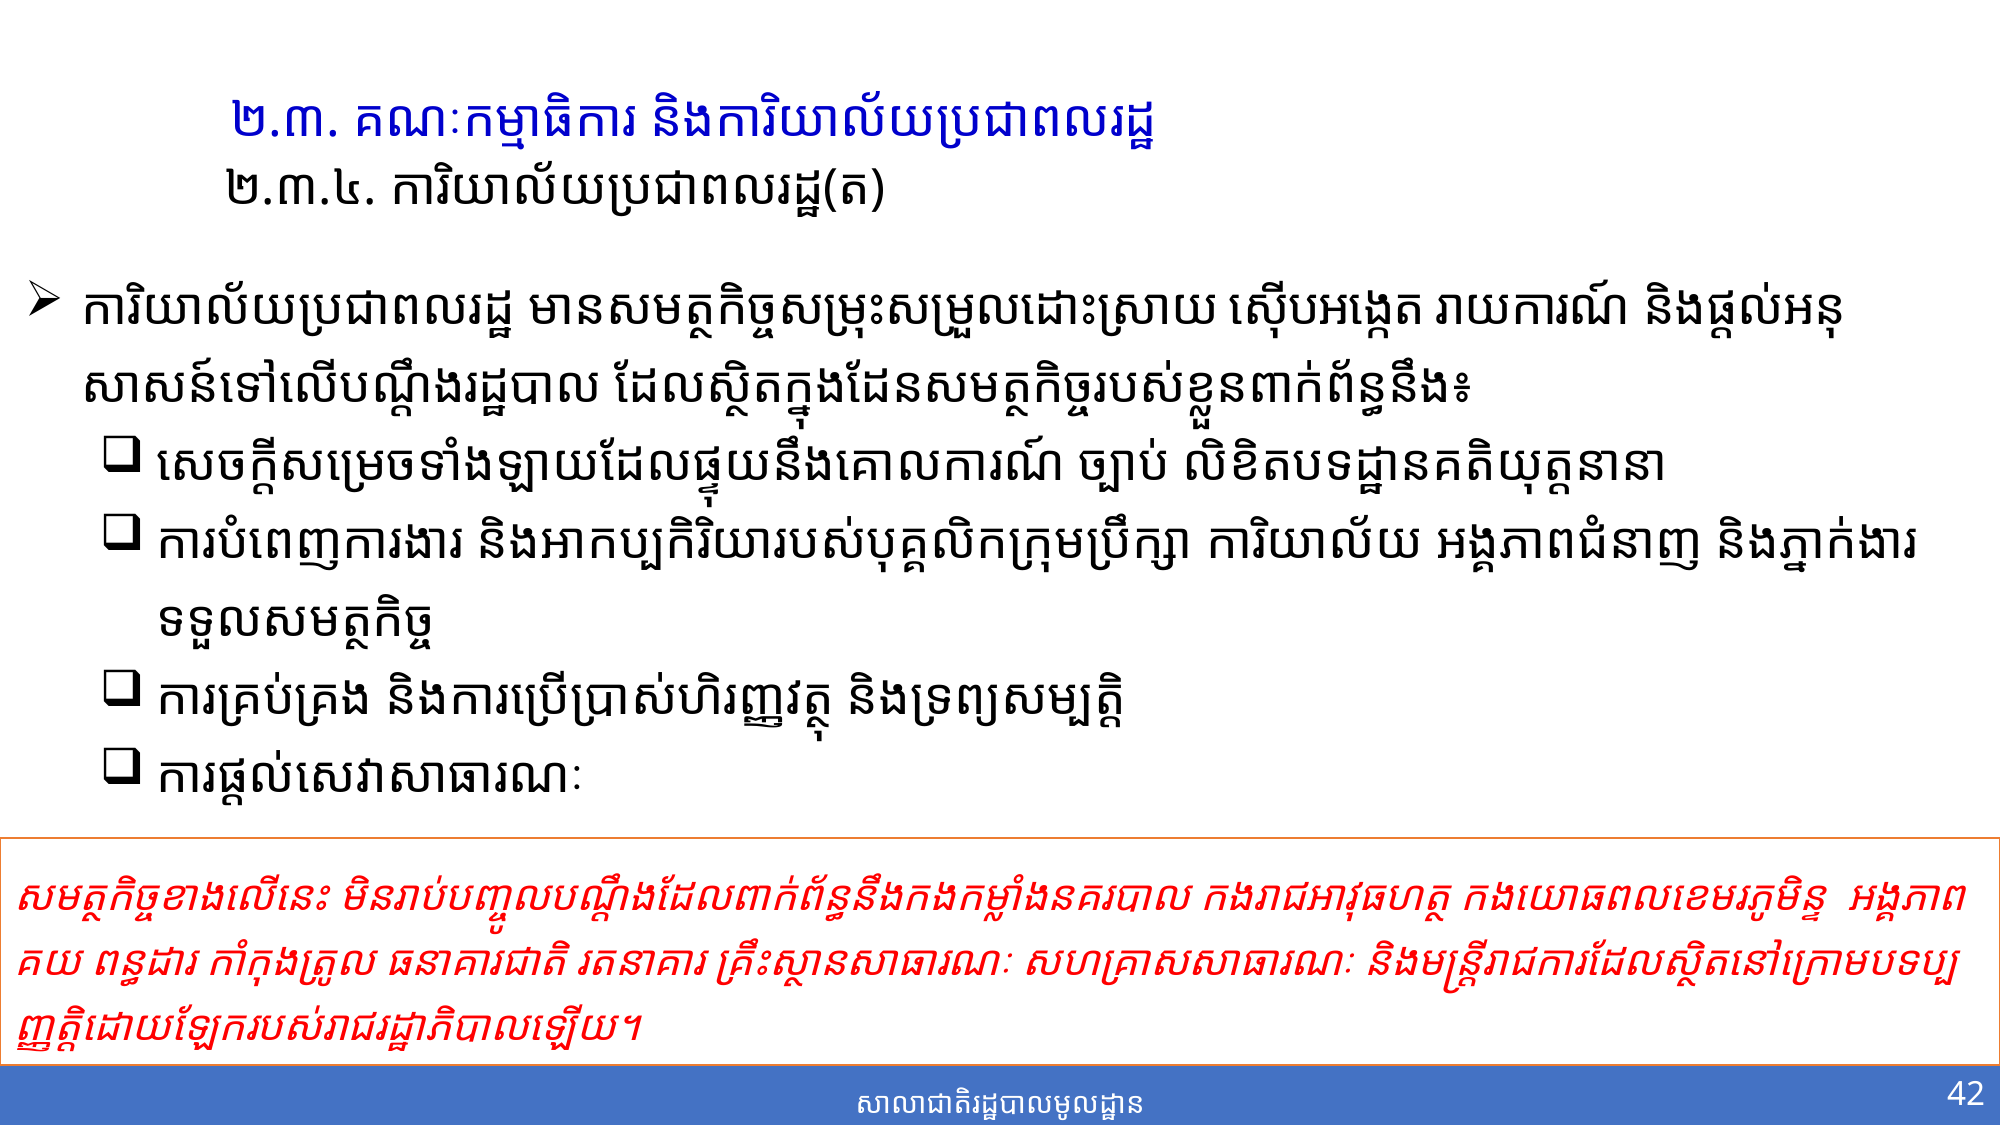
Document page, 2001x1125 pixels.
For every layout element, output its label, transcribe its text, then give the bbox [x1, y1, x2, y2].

text_box ២.៣.៤. ការិយាល័យប្រជាពលរដ្ឋ [146, 151, 1389, 249]
text_box ២.៣. គណៈកម្មាធិការ និង​ការិយាល័យ​ប្រជាពលរដ្ឋ [1, 11, 1378, 157]
slide_number 42 [1550, 1066, 2000, 1125]
text_box ការិយាល័យប្រជាពលរដ្ឋ មានសមត្ថកិច្ចស​​ម្រុះសម្រួលដោះស្រាយ ស៊ើបអង្កេត រាយការណ៍ និង​ផ្តល់​​អនុ​សាស​ន៍​​​​ទៅ​លើបណ្តឹ​ងរដ្ឋបាល​ ដែលស្ថិតក្នុងដែនសមត្ថកិច្ចរបស់ខ្លួនពាក់ព័ន្ធនឹង៖ សេចក្តីសម្រេចទាំងឡាយដែល​​ផ្ទុយនឹង​គោលការណ៍ ច្បាប់ លិខិតបទដ្ឋាន​គតិយុត្ត​នា​នា ការបំពេញការងារ និងអាកប្បកិរិយារបស់បុគ្គលិកក្រុមប្រឹក្សា ការិយាល័យ ​អង្គភា​ព​ជំនាញ​​ និង​ភ្នាក់ងារ​ទទួល​សមត្ថកិច្ច ការគ្រប់គ្រង និងការប្រើប្រាស់ហិរញ្ញវត្ថុ និងទ្រព្យសម្បត្តិ ការផ្តល់សេវាសាធារណៈ [10, 249, 1967, 810]
text_box ២.៣.៤. ការិយាល័យប្រជាពលរដ្ឋ(ត) [209, 157, 901, 222]
text_box សមត្ថកិច្ចខាងលើនេះ មិនរាប់បញ្ចូលបណ្តឹងដែលពាក់ព័ន្ធនឹងកងកម្លាំងនគរបាល កងរាជអាវុធហត្ថ កងយោធពលខេមរភូមិន្ទ អង្គភាពគយ ពន្ធដារ កាំកុងត្រូល ធនាគារជាតិ រតនាគារ គ្រឹះស្ថានសាធារណៈ សហគ្រាសសាធារណៈ និងមន្ត្រីរាជការដែលស្ថិតនៅក្រោមបទប្បញ្ញតិ្តដោយឡែករបស់រាជរដ្ឋាភិបាលឡើយ។ [0, 837, 2000, 1066]
